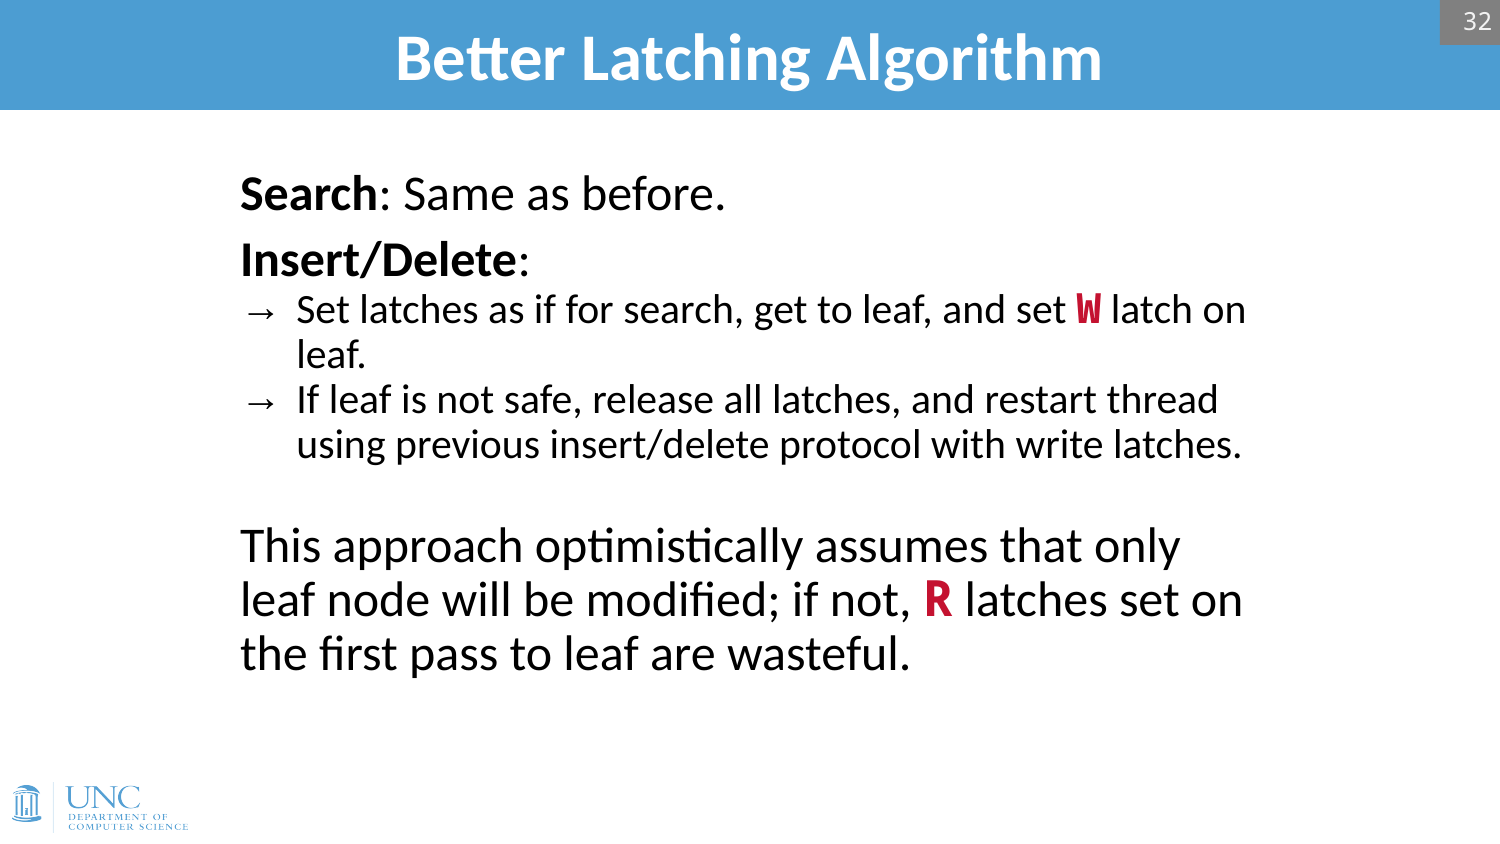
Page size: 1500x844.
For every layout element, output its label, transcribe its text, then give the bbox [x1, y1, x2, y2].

list Search: Same as before. Insert/Delete: Set latches as if for search, get to leaf, and set W latch on leaf. If leaf is not safe, release all latches, and restart thread using previous insert/delete protocol with write latches. This approach optimistically assumes that only leaf node will be modified; if not, R latches set on the first pass to leaf are wasteful. [225, 159, 1275, 760]
text_box 32 [1439, 0, 1500, 45]
title Better Latching Algorithm [0, 0, 1500, 110]
picture [12, 782, 188, 833]
